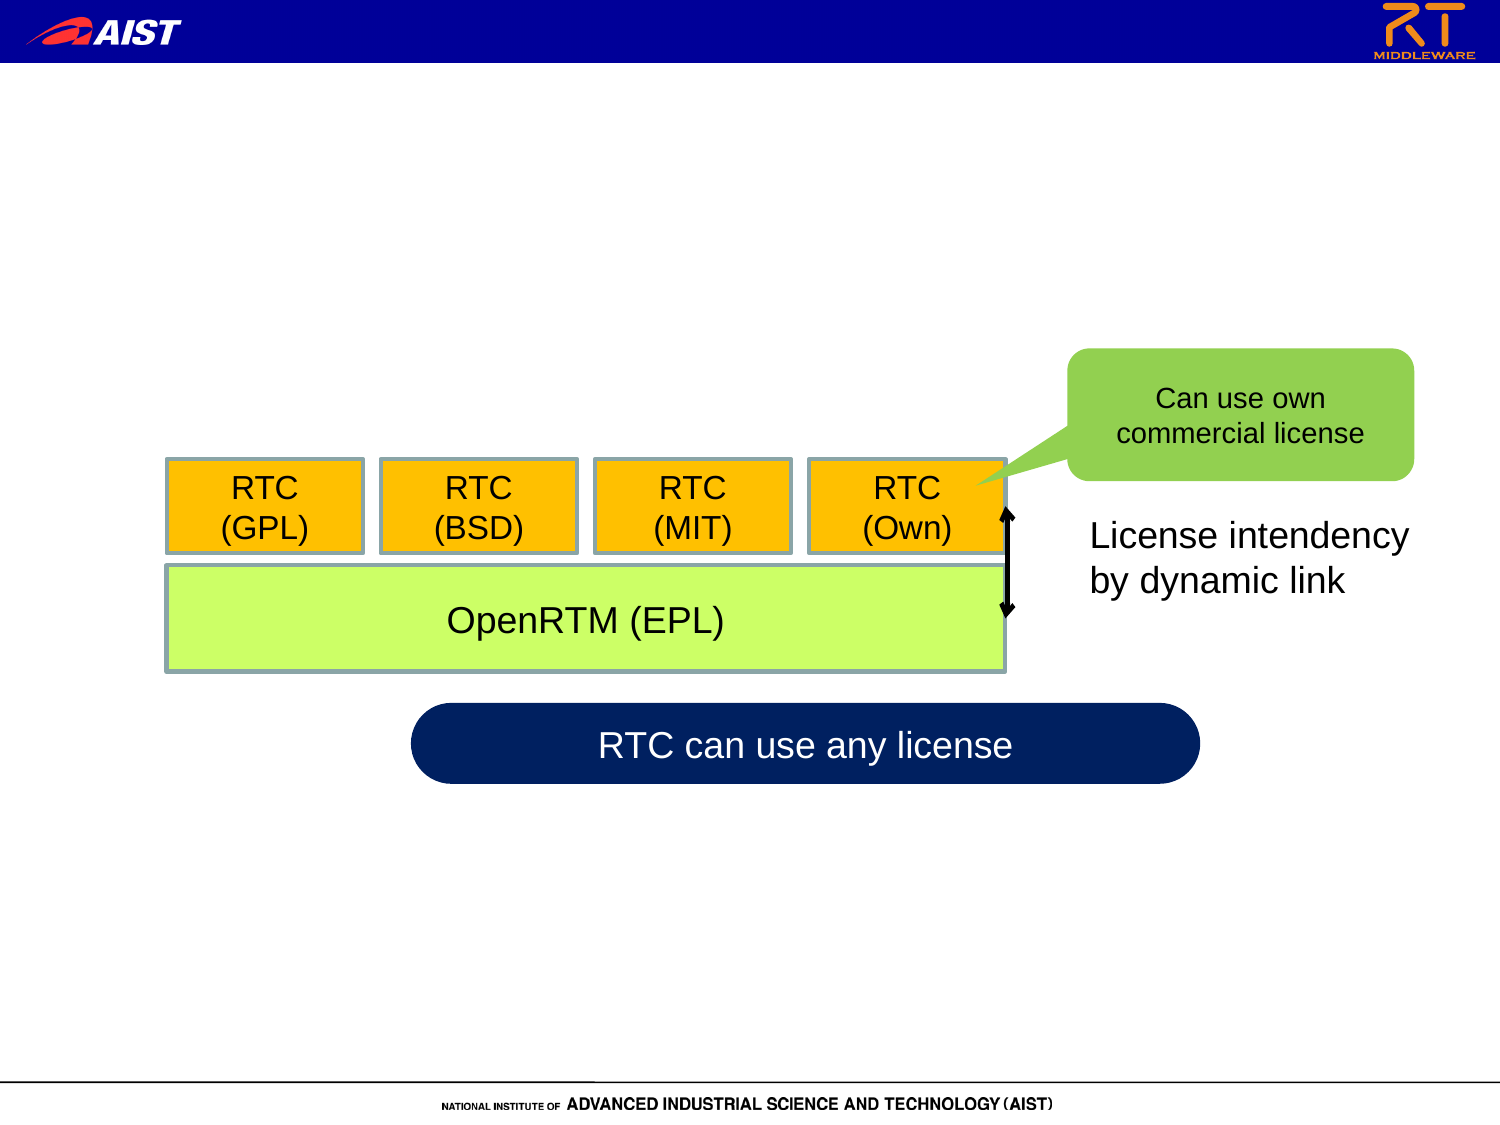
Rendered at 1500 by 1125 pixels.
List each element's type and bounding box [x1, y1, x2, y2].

text_box [165, 457, 365, 555]
text_box [164, 346, 1417, 674]
text_box [408, 700, 1203, 786]
picture [0, 0, 1500, 63]
text_box [379, 457, 579, 555]
text_box [593, 457, 793, 555]
picture [442, 1097, 1052, 1110]
text_box [1074, 503, 1425, 609]
